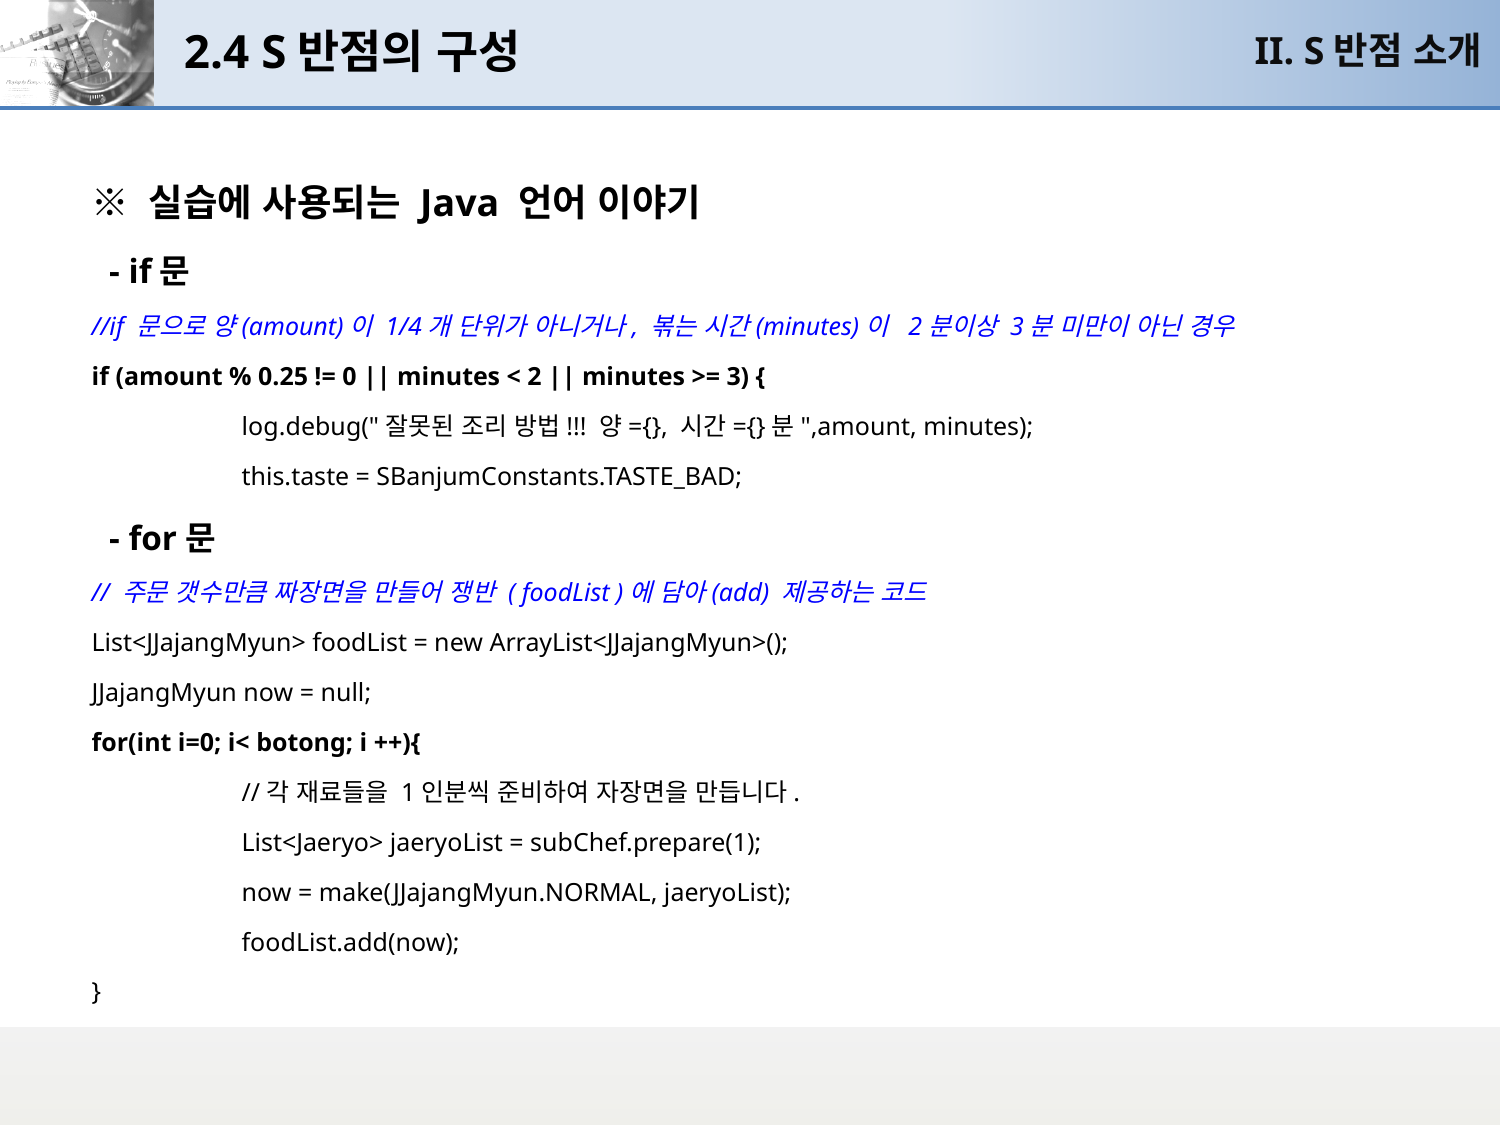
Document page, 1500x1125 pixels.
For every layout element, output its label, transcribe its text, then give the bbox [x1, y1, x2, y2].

text_box II. S반점 소개 [1021, 19, 1483, 78]
picture [0, 0, 154, 106]
title 2.4 S반점의 구성 [169, 7, 1056, 94]
list ※ 실습에 사용되는 Java 언어 이야기 - if문 //if 문으로 양(amount)이 1/4개 단위가 아니거나, 볶는 시간(minutes)이 2분이상 3분 미만이 아닌 경우 if (amount % 0.25 != 0 || minutes < 2 || minutes >= 3) { log.debug("잘못된 조리 방법!!! 양={}, 시간={}분",amount, minutes); this.taste = SBanjumConstants.TASTE_BAD; - for문 // 주문 갯수만큼 짜장면을 만들어 쟁반 ( foodList )에 담아(add) 제공하는 코드 List<JJajangMyun> foodList = new ArrayList<JJajangMyun>(); JJajangMyun now = null; for(int i=0; i< botong; i ++){ //각 재료들을 1인분씩 준비하여 자장면을 만듭니다. List<Jaeryo> jaeryoList = subChef.prepare(1); now = make(JJajangMyun.NORMAL, jaeryoList); foodList.add(now); } [76, 149, 1459, 1012]
